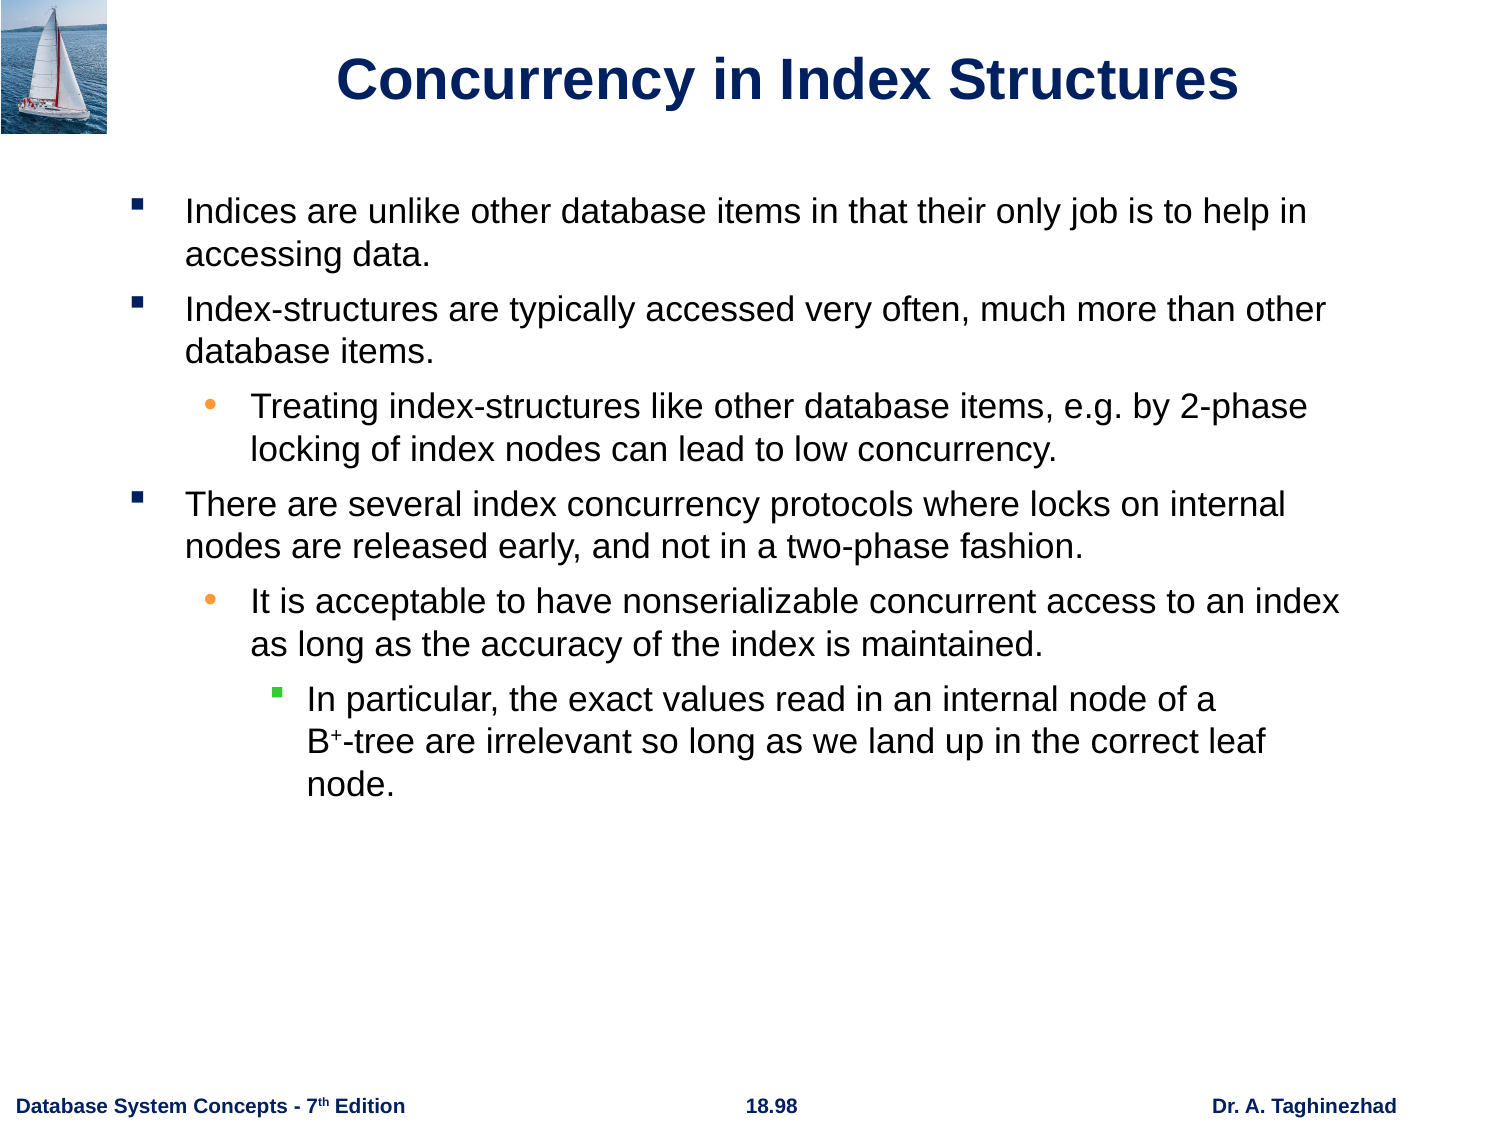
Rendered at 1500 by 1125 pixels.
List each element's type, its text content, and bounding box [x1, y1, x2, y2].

list Indices are unlike other database items in that their only job is to help in accessing data. Index-structures are typically accessed very often, much more than other database items. Treating index-structures like other database items, e.g. by 2-phase locking of index nodes can lead to low concurrency. There are several index concurrency protocols where locks on internal nodes are released early, and not in a two-phase fashion. It is acceptable to have nonserializable concurrent access to an index as long as the accuracy of the index is maintained. In particular, the exact values read in an internal node of a B+-tree are irrelevant so long as we land up in the correct leaf node. [113, 180, 1363, 1062]
title Concurrency in Index Structures [125, 18, 1452, 120]
picture [1, 0, 107, 134]
